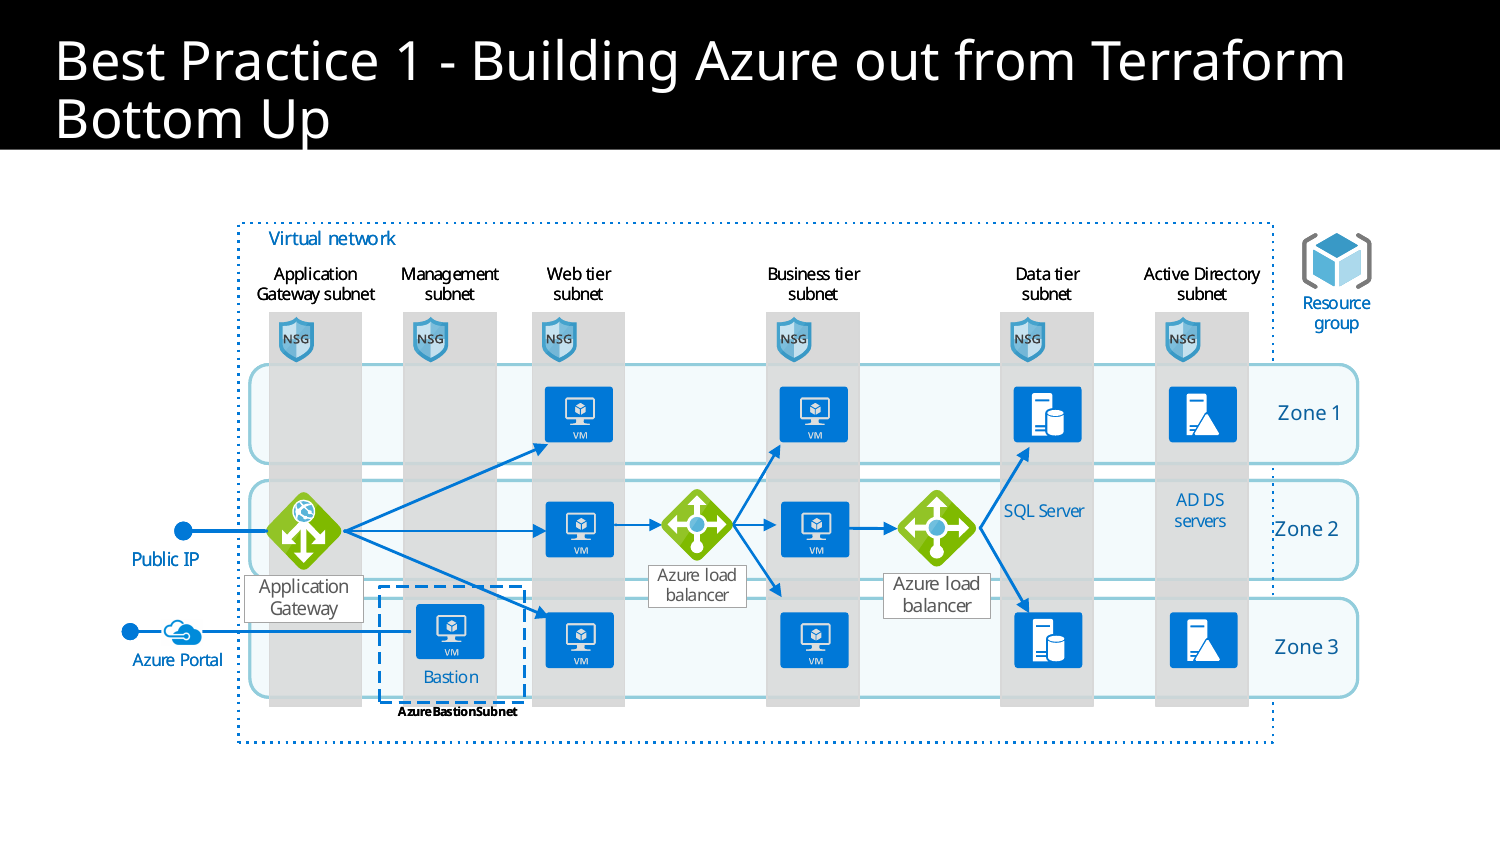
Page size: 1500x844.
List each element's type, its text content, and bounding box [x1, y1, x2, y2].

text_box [118, 216, 1385, 746]
title Best Practice 1 - Building Azure out from Terraform Bottom Up [39, 36, 1470, 148]
